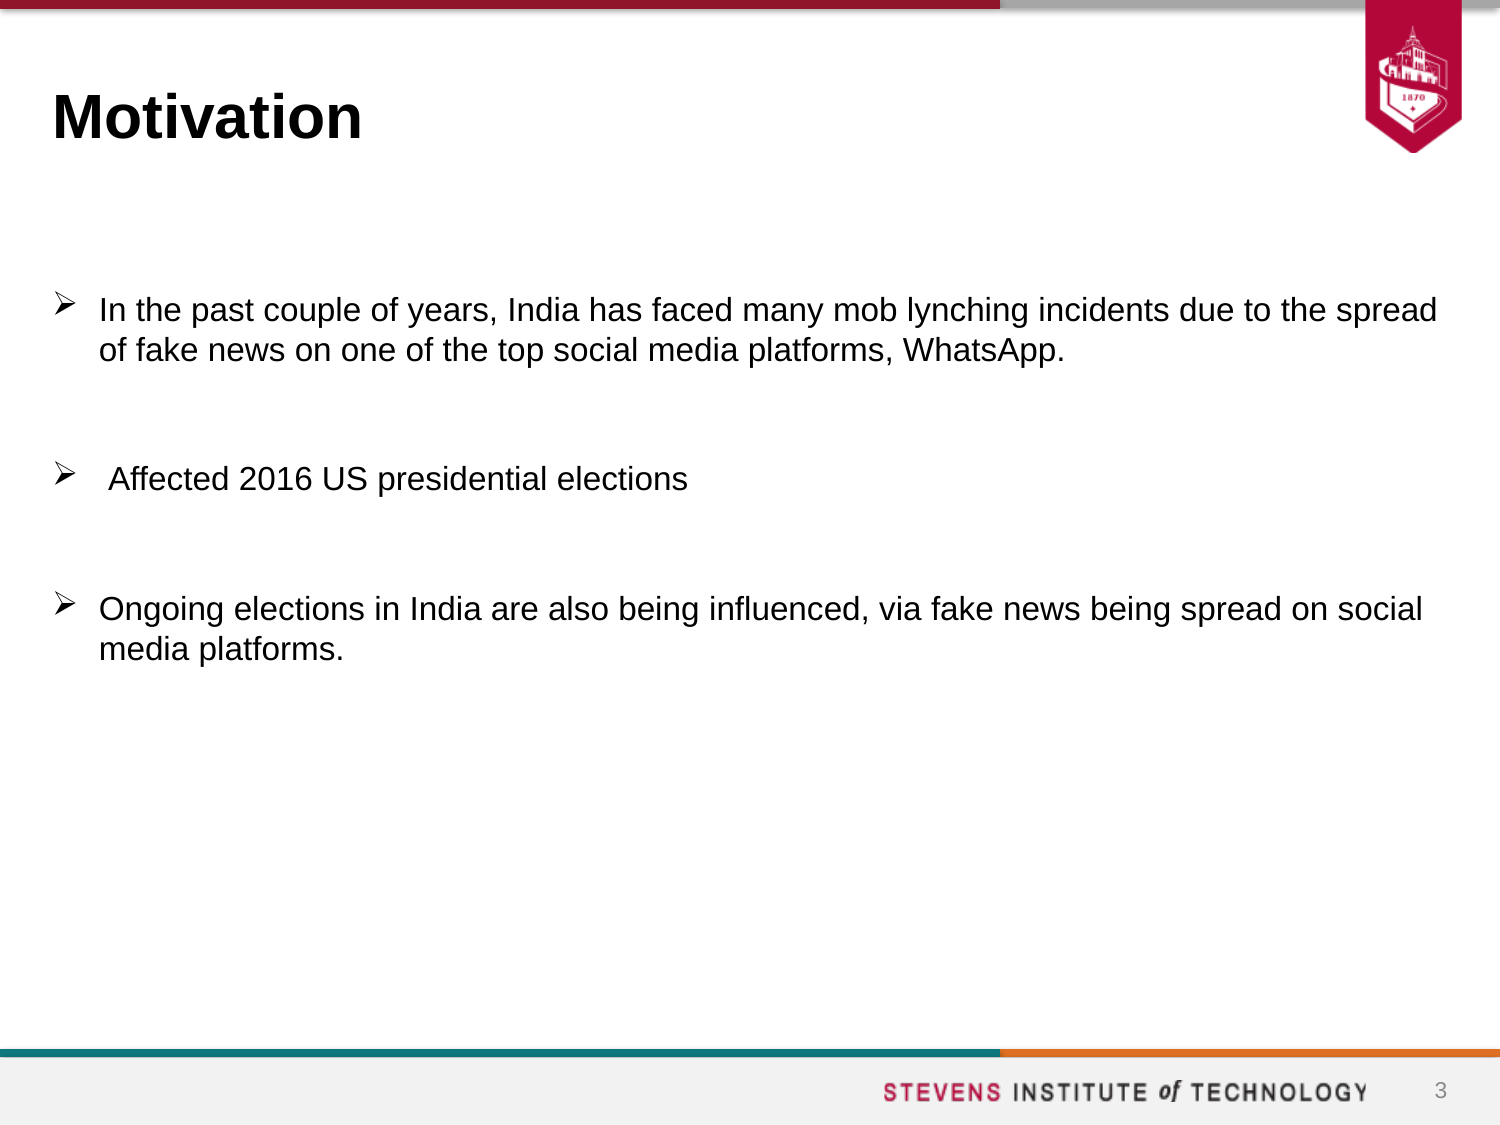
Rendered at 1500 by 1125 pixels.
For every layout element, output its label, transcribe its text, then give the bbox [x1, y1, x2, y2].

slide_number 3 [1401, 1059, 1481, 1120]
list In the past couple of years, India has faced many mob lynching incidents due to the spread of fake news on one of the top social media platforms, WhatsApp. Affected 2016 US presidential elections Ongoing elections in India are also being influenced, via fake news being spread on social media platforms. [37, 280, 1463, 1000]
title Motivation [37, 68, 1236, 157]
